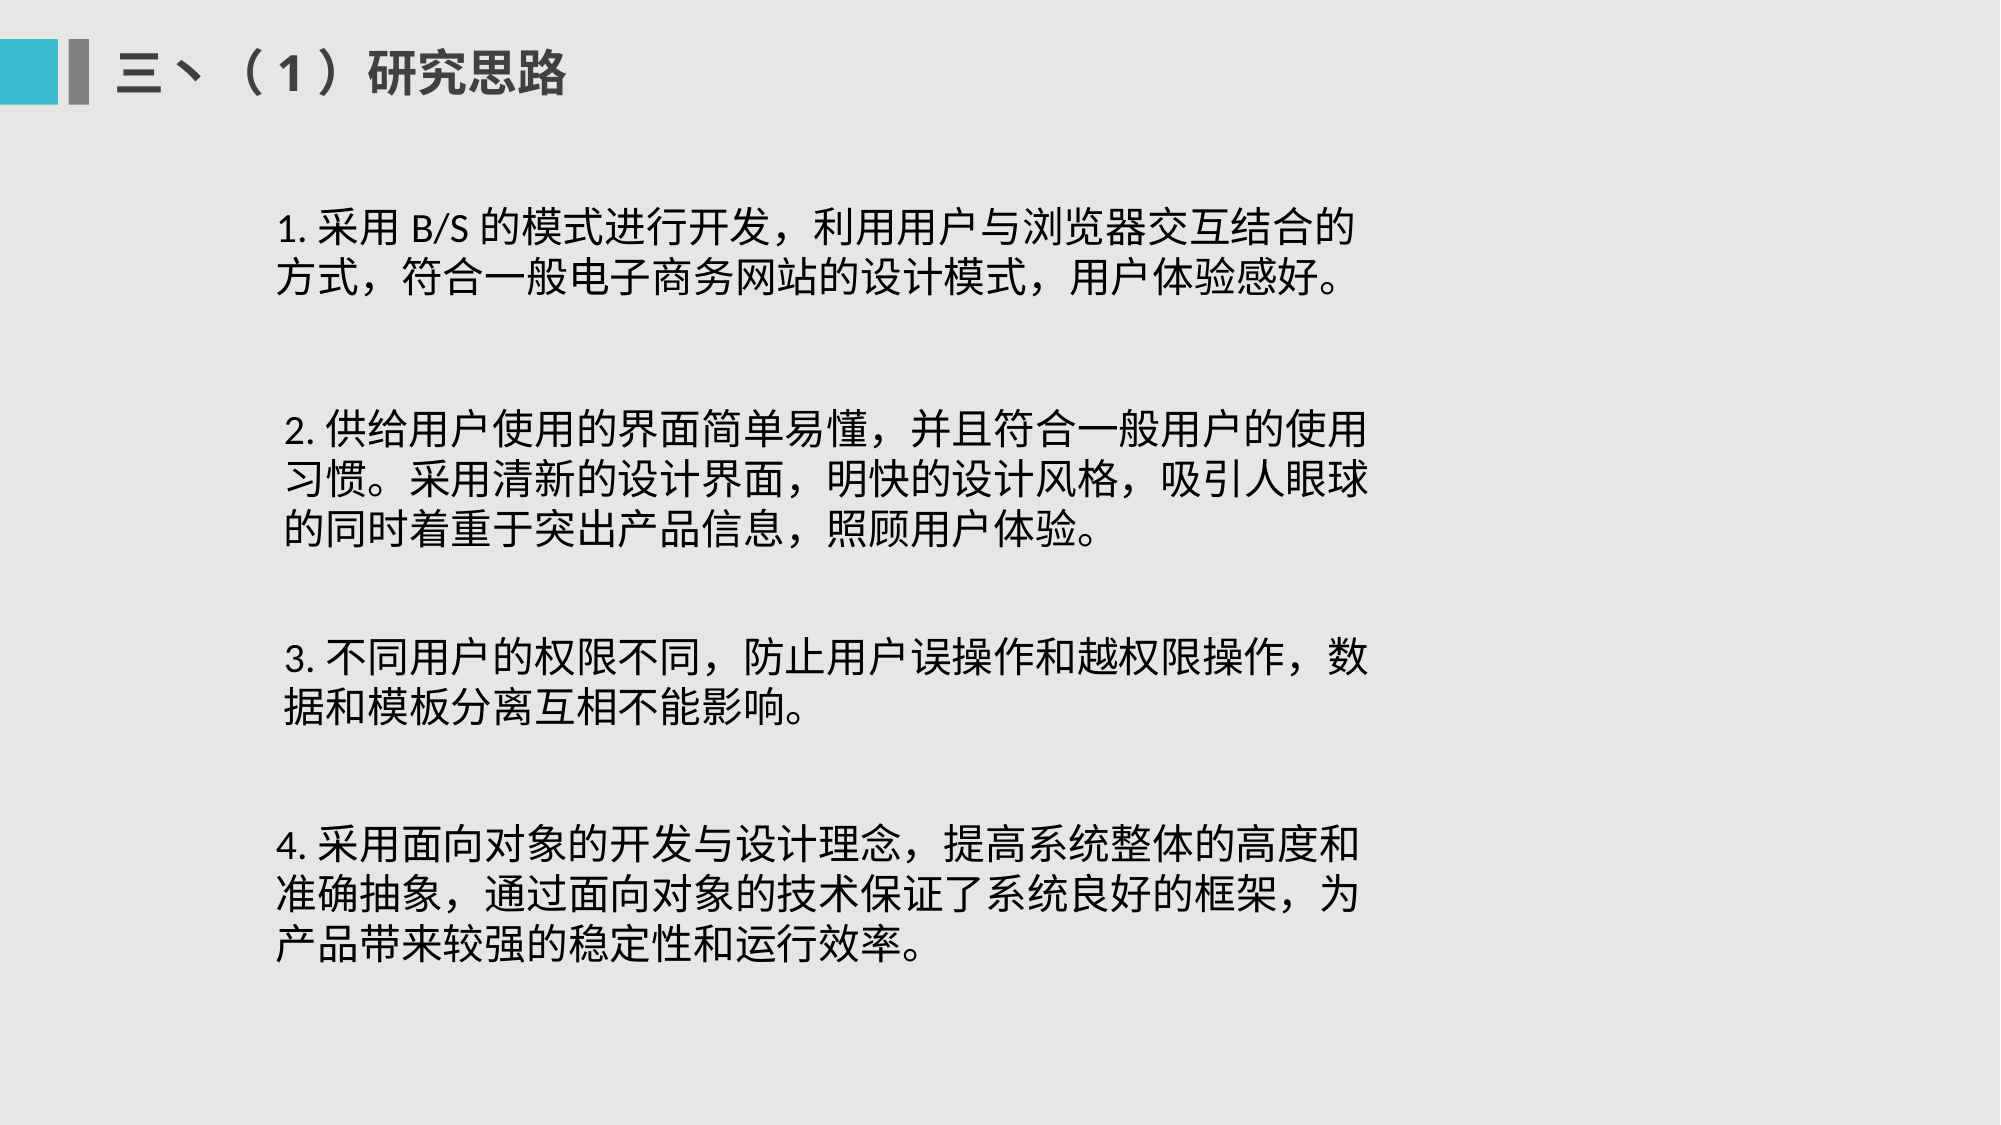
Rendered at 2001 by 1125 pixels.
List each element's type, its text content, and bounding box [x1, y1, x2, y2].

text_box 2.供给用户使用的界面简单易懂，并且符合一般用户的使用习惯。采用清新的设计界面，明快的设计风格，吸引人眼球的同时着重于突出产品信息，照顾用户体验。 [269, 395, 1399, 561]
text_box 4.采用面向对象的开发与设计理念，提高系统整体的高度和准确抽象，通过面向对象的技术保证了系统良好的框架，为产品带来较强的稳定性和运行效率。 [261, 810, 1391, 975]
text_box [0, 39, 58, 105]
text_box [68, 39, 89, 105]
text_box 3.不同用户的权限不同，防止用户误操作和越权限操作，数据和模板分离互相不能影响。 [269, 623, 1399, 739]
text_box 三丶（1）研究思路 [99, 34, 685, 109]
text_box 1.采用B/S的模式进行开发，利用用户与浏览器交互结合的方式，符合一般电子商务网站的设计模式，用户体验感好。 [261, 193, 1391, 308]
